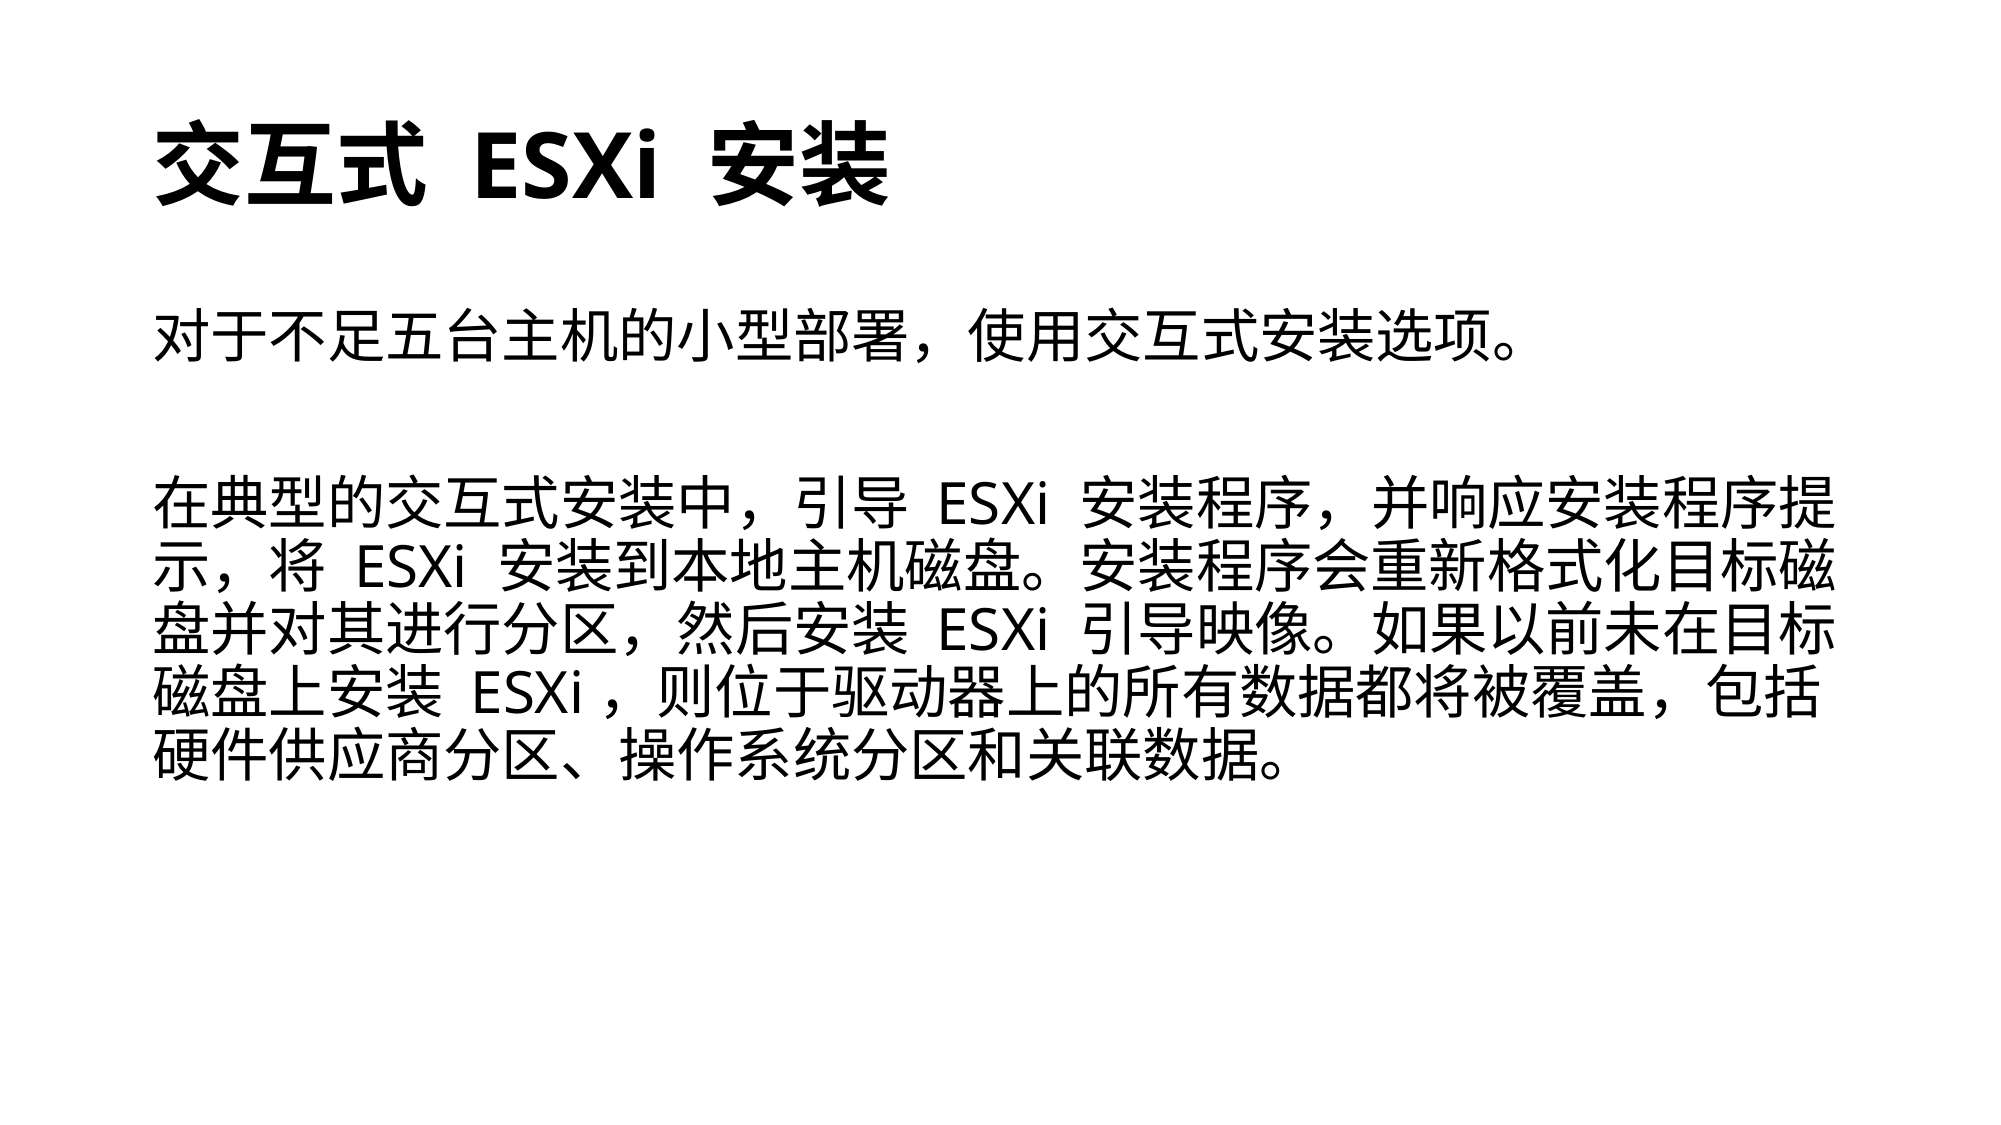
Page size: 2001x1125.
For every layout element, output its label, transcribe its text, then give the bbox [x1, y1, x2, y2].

list 对于不足五台主机的小型部署，使用交互式安装选项。 在典型的交互式安装中，引导 ESXi 安装程序，并响应安装程序提示，将 ESXi 安装到本地主机磁盘。安装程序会重新格式化目标磁盘并对其进行分区，然后安装 ESXi 引导映像。如果以前未在目标磁盘上安装 ESXi，则位于驱动器上的所有数据都将被覆盖，包括硬件供应商分区、操作系统分区和关联数据。 [137, 299, 1863, 1014]
title 交互式 ESXi 安装 [137, 59, 1863, 278]
